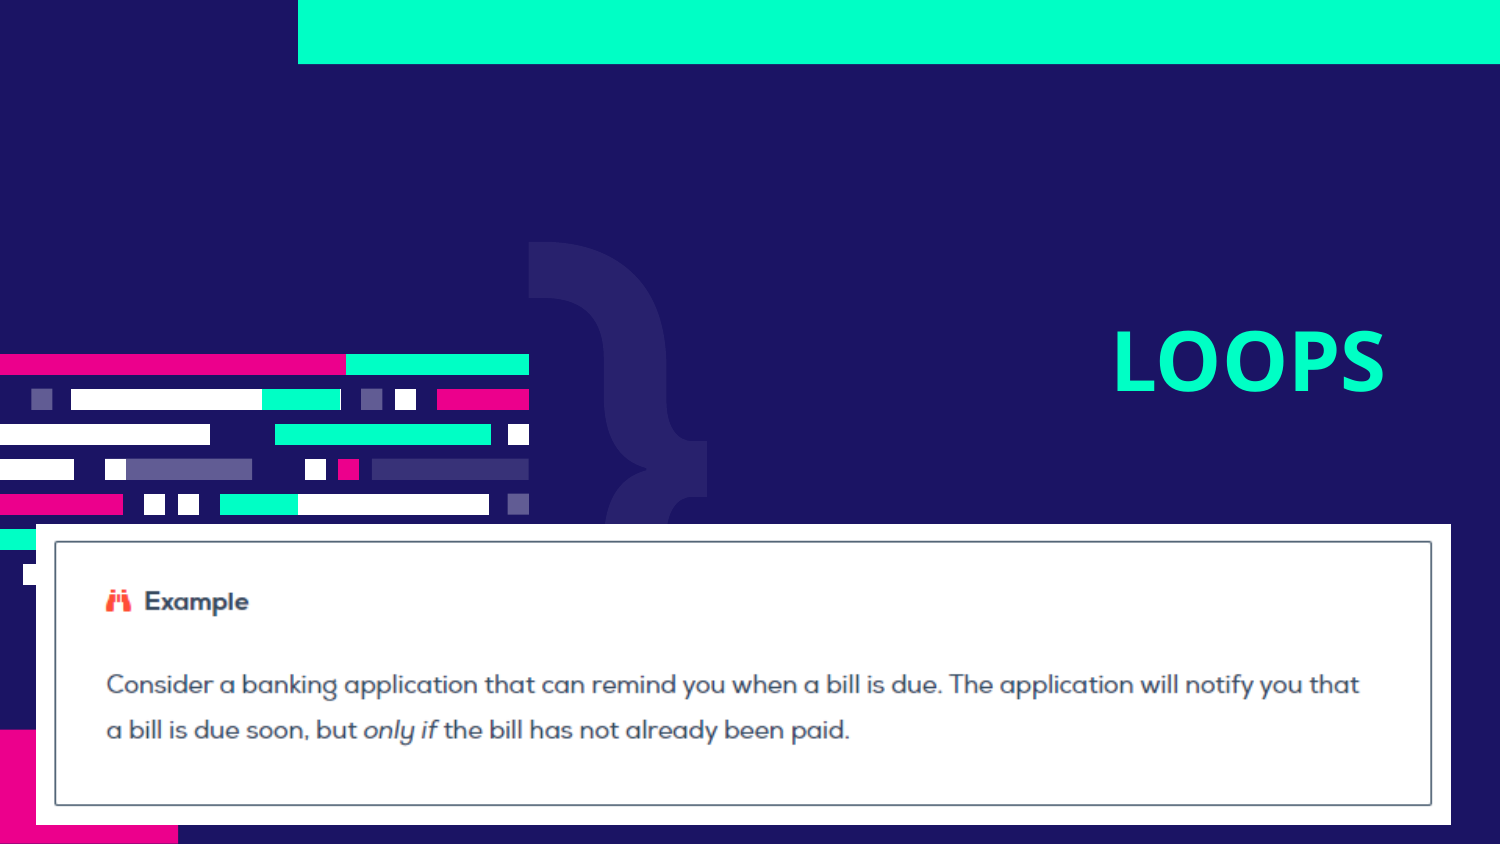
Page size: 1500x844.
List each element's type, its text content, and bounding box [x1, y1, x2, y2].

picture [35, 524, 1451, 825]
title LOOPS [649, 292, 1402, 403]
